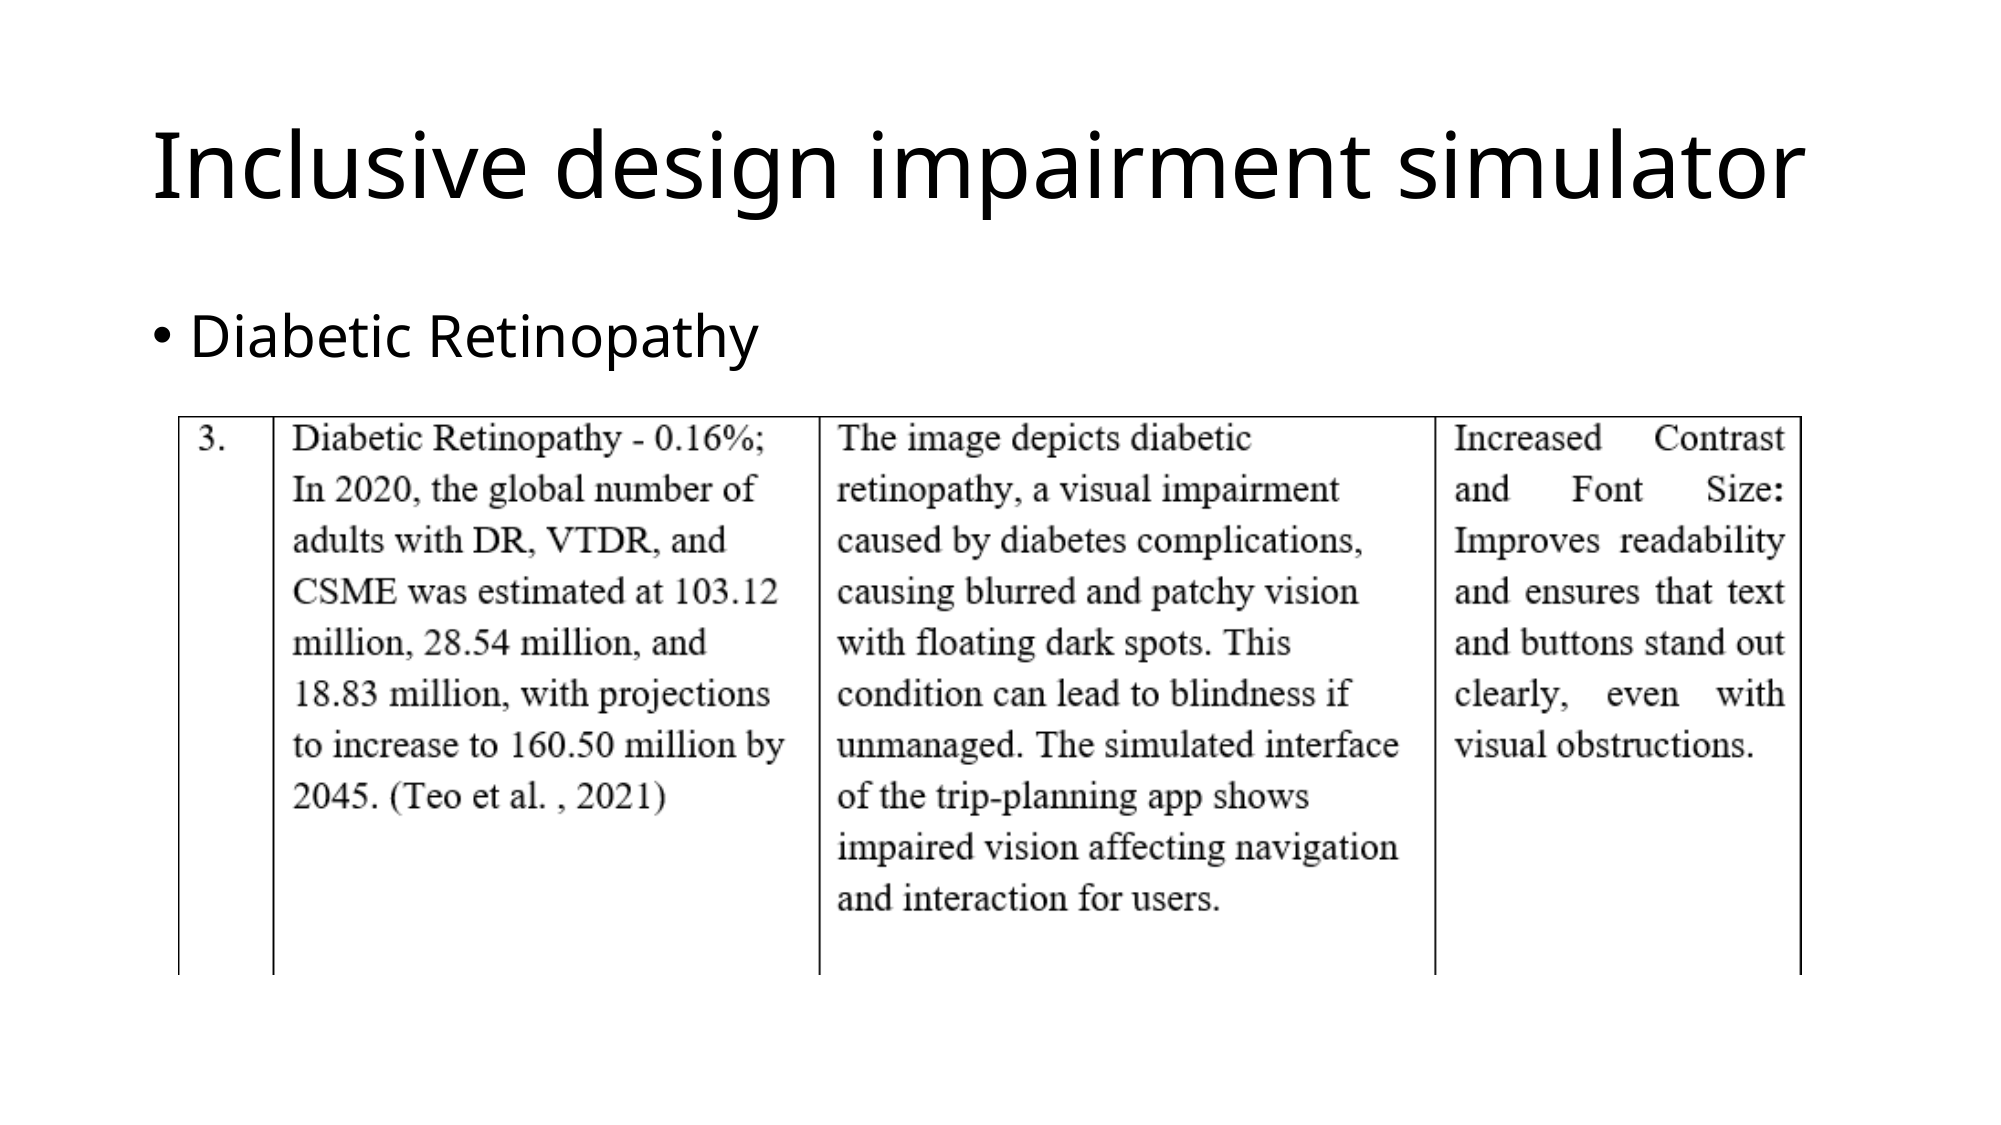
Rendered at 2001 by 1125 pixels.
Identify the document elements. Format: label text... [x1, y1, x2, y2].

title Inclusive design impairment simulator [137, 59, 1863, 278]
picture [178, 415, 1803, 976]
list Diabetic Retinopathy [137, 299, 1999, 1014]
